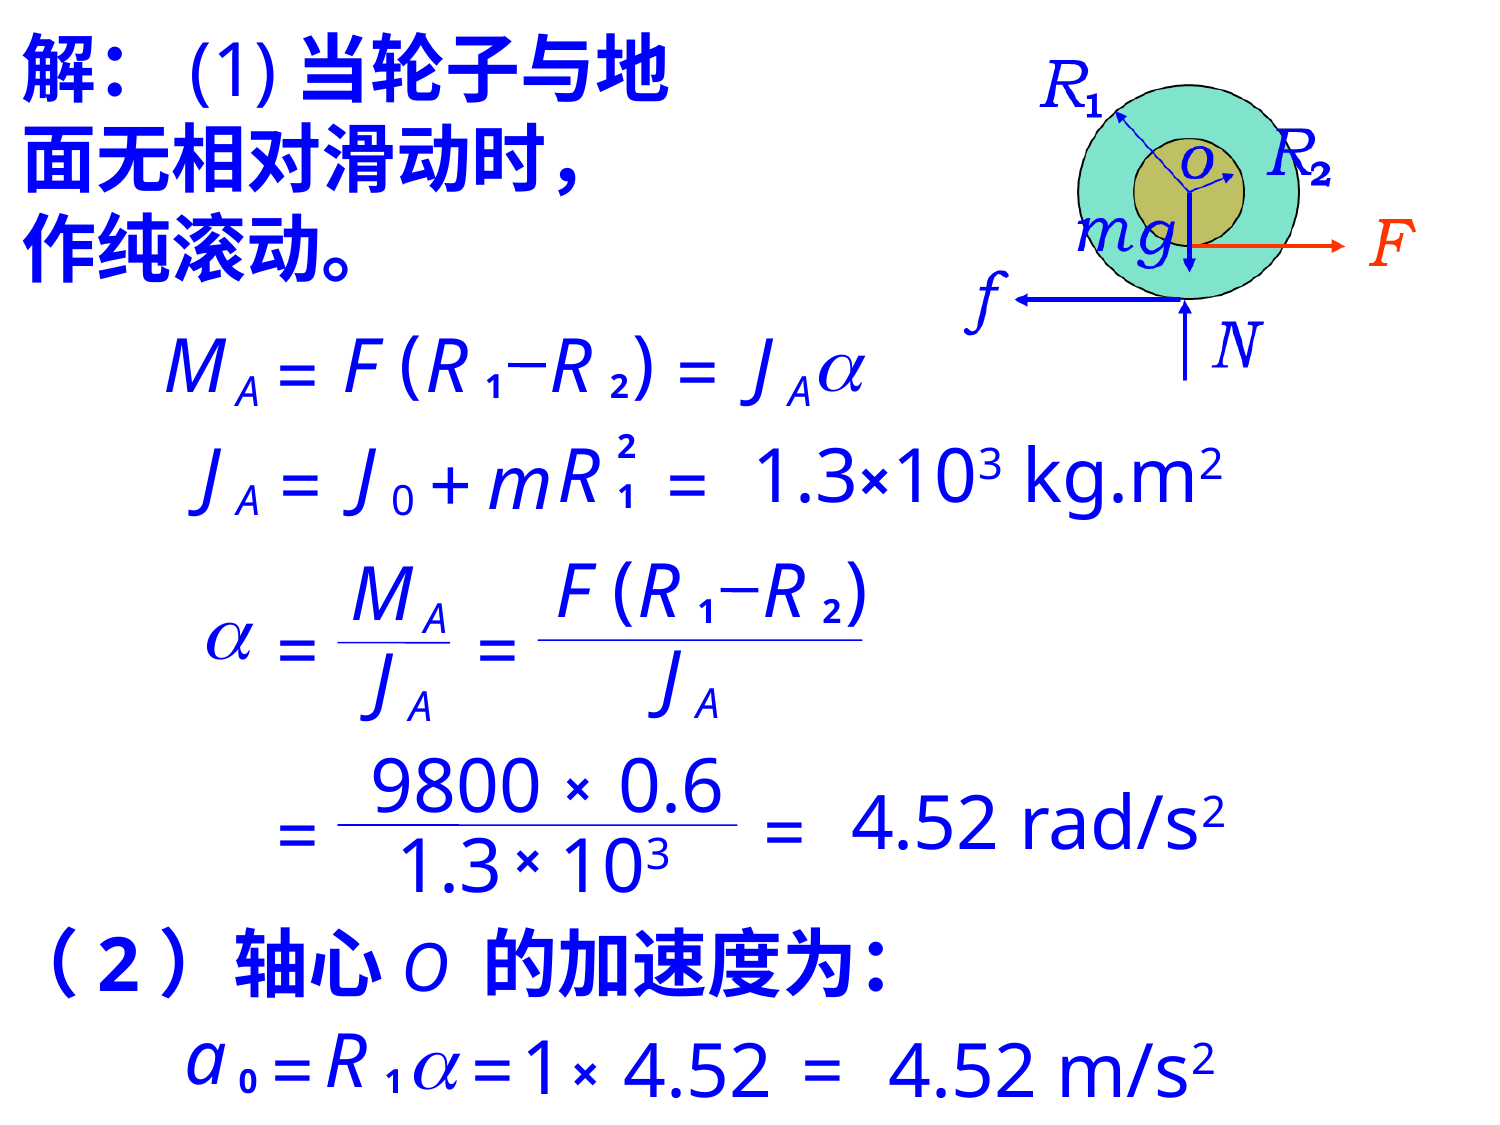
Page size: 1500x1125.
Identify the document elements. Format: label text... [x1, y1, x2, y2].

text_box 解：(1)当轮子与地 面无相对滑动时， 作纯滚动。 [8, 14, 685, 299]
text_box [199, 540, 868, 731]
text_box （2）轴心O 的加速度为： [0, 909, 947, 1014]
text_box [189, 424, 1282, 530]
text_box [182, 1009, 1241, 1114]
picture [928, 20, 1449, 425]
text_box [274, 737, 1254, 916]
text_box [162, 312, 863, 420]
